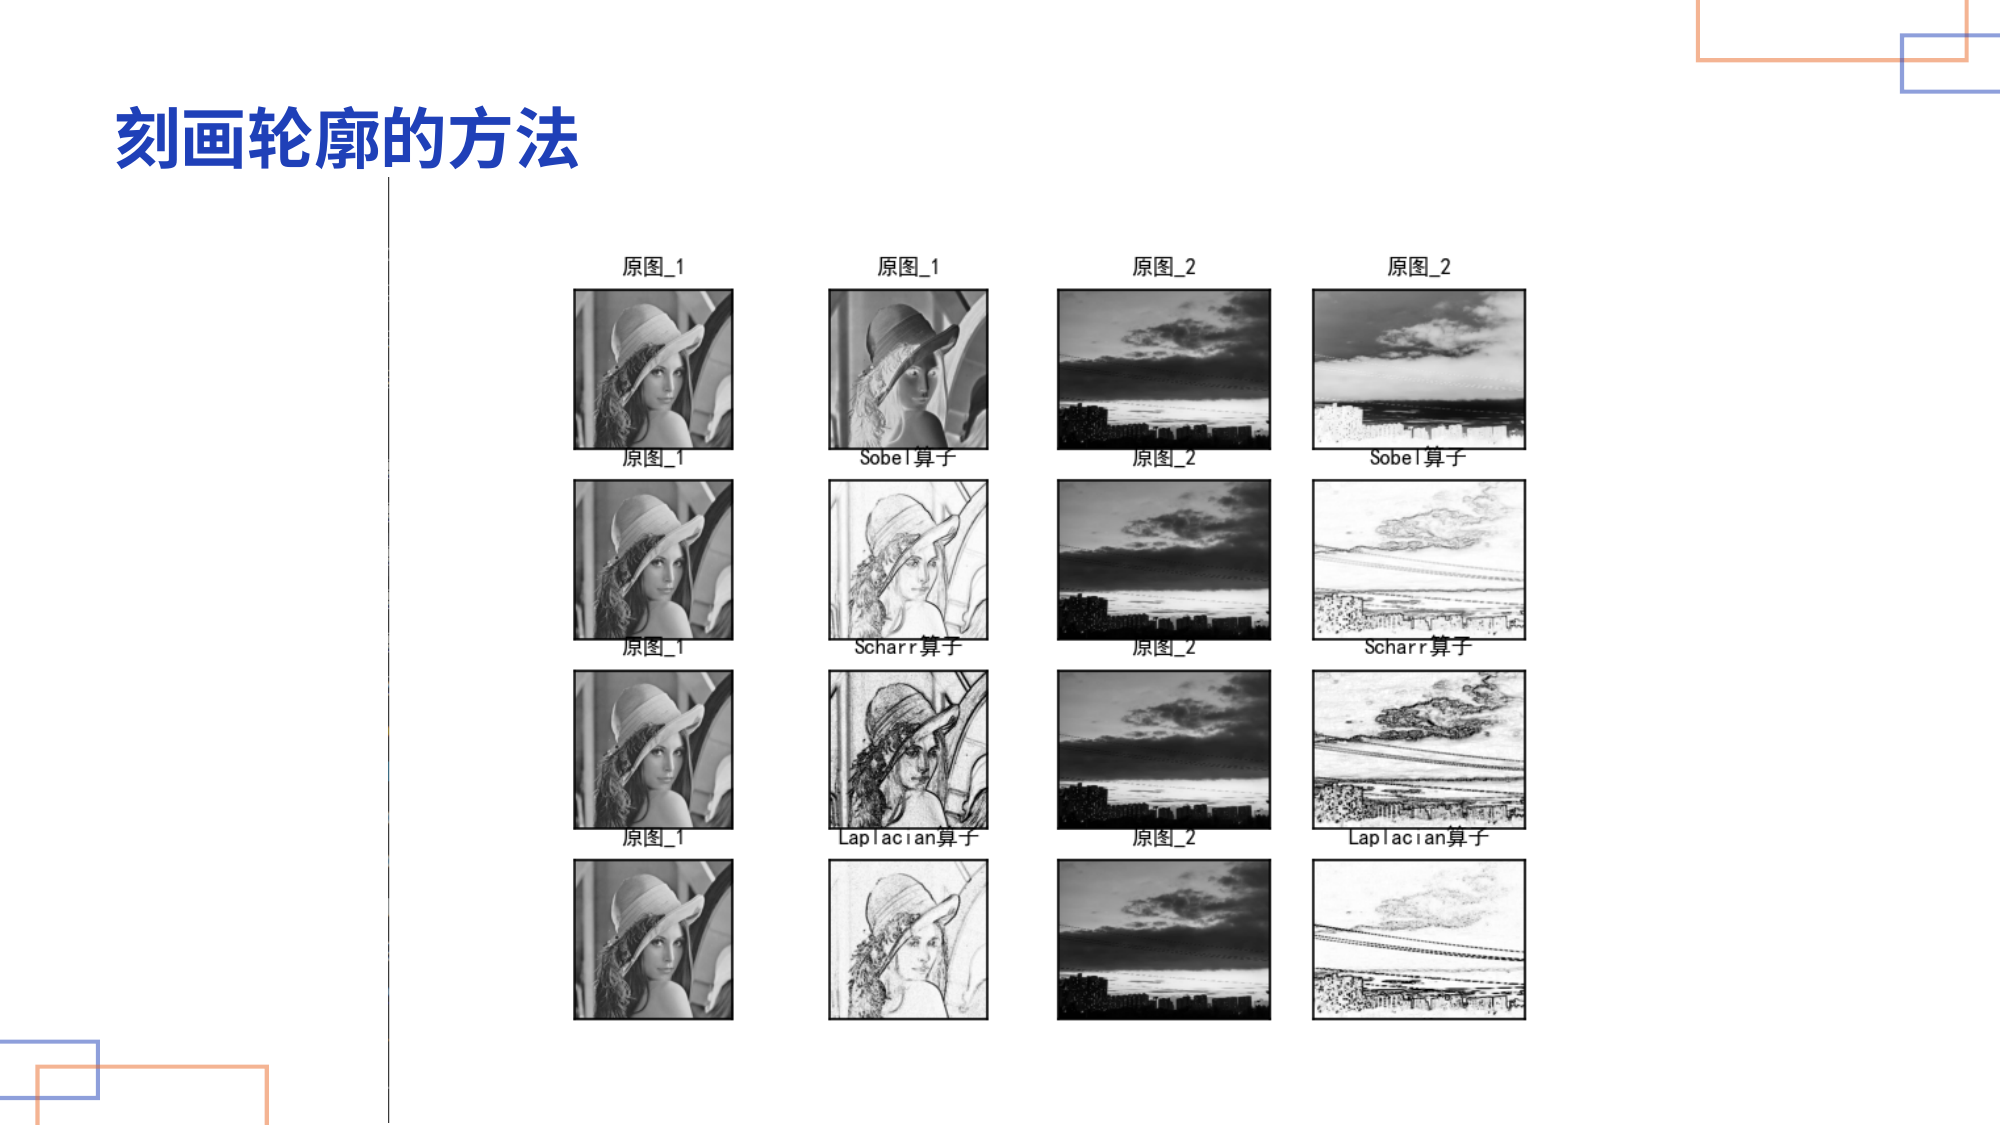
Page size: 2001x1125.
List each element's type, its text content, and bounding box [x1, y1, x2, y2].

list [388, 177, 1650, 1123]
title 刻画轮廓的方法 [114, 59, 1886, 178]
